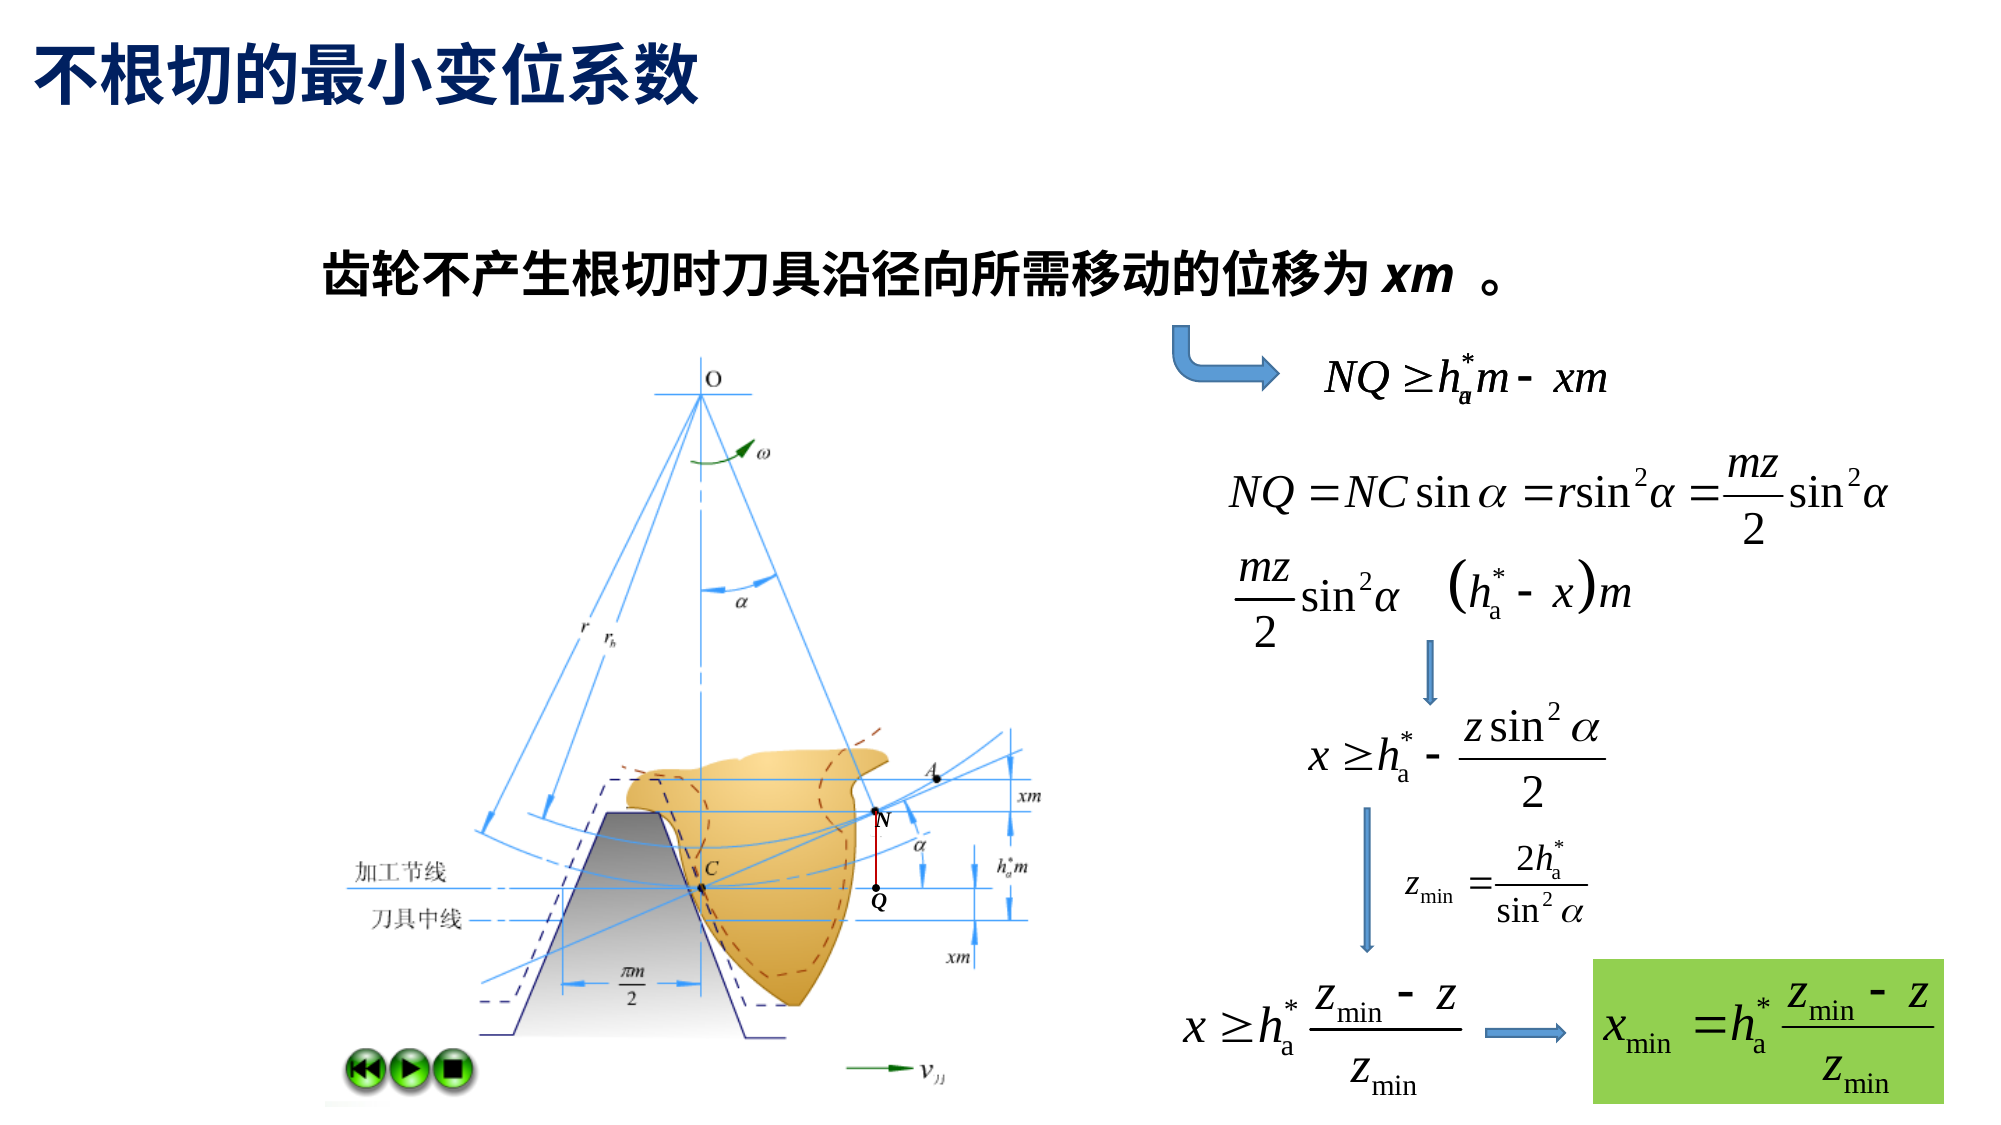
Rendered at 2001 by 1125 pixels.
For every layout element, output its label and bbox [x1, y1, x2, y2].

text_box [1593, 958, 1945, 1105]
picture [325, 341, 1059, 1107]
text_box [1172, 325, 1281, 392]
text_box [306, 235, 1640, 310]
text_box [18, 25, 716, 121]
text_box [1219, 433, 1899, 659]
text_box [1314, 341, 1618, 417]
text_box [1398, 829, 1594, 931]
text_box [1299, 640, 1616, 954]
text_box [1485, 1022, 1567, 1044]
text_box [1173, 960, 1473, 1107]
